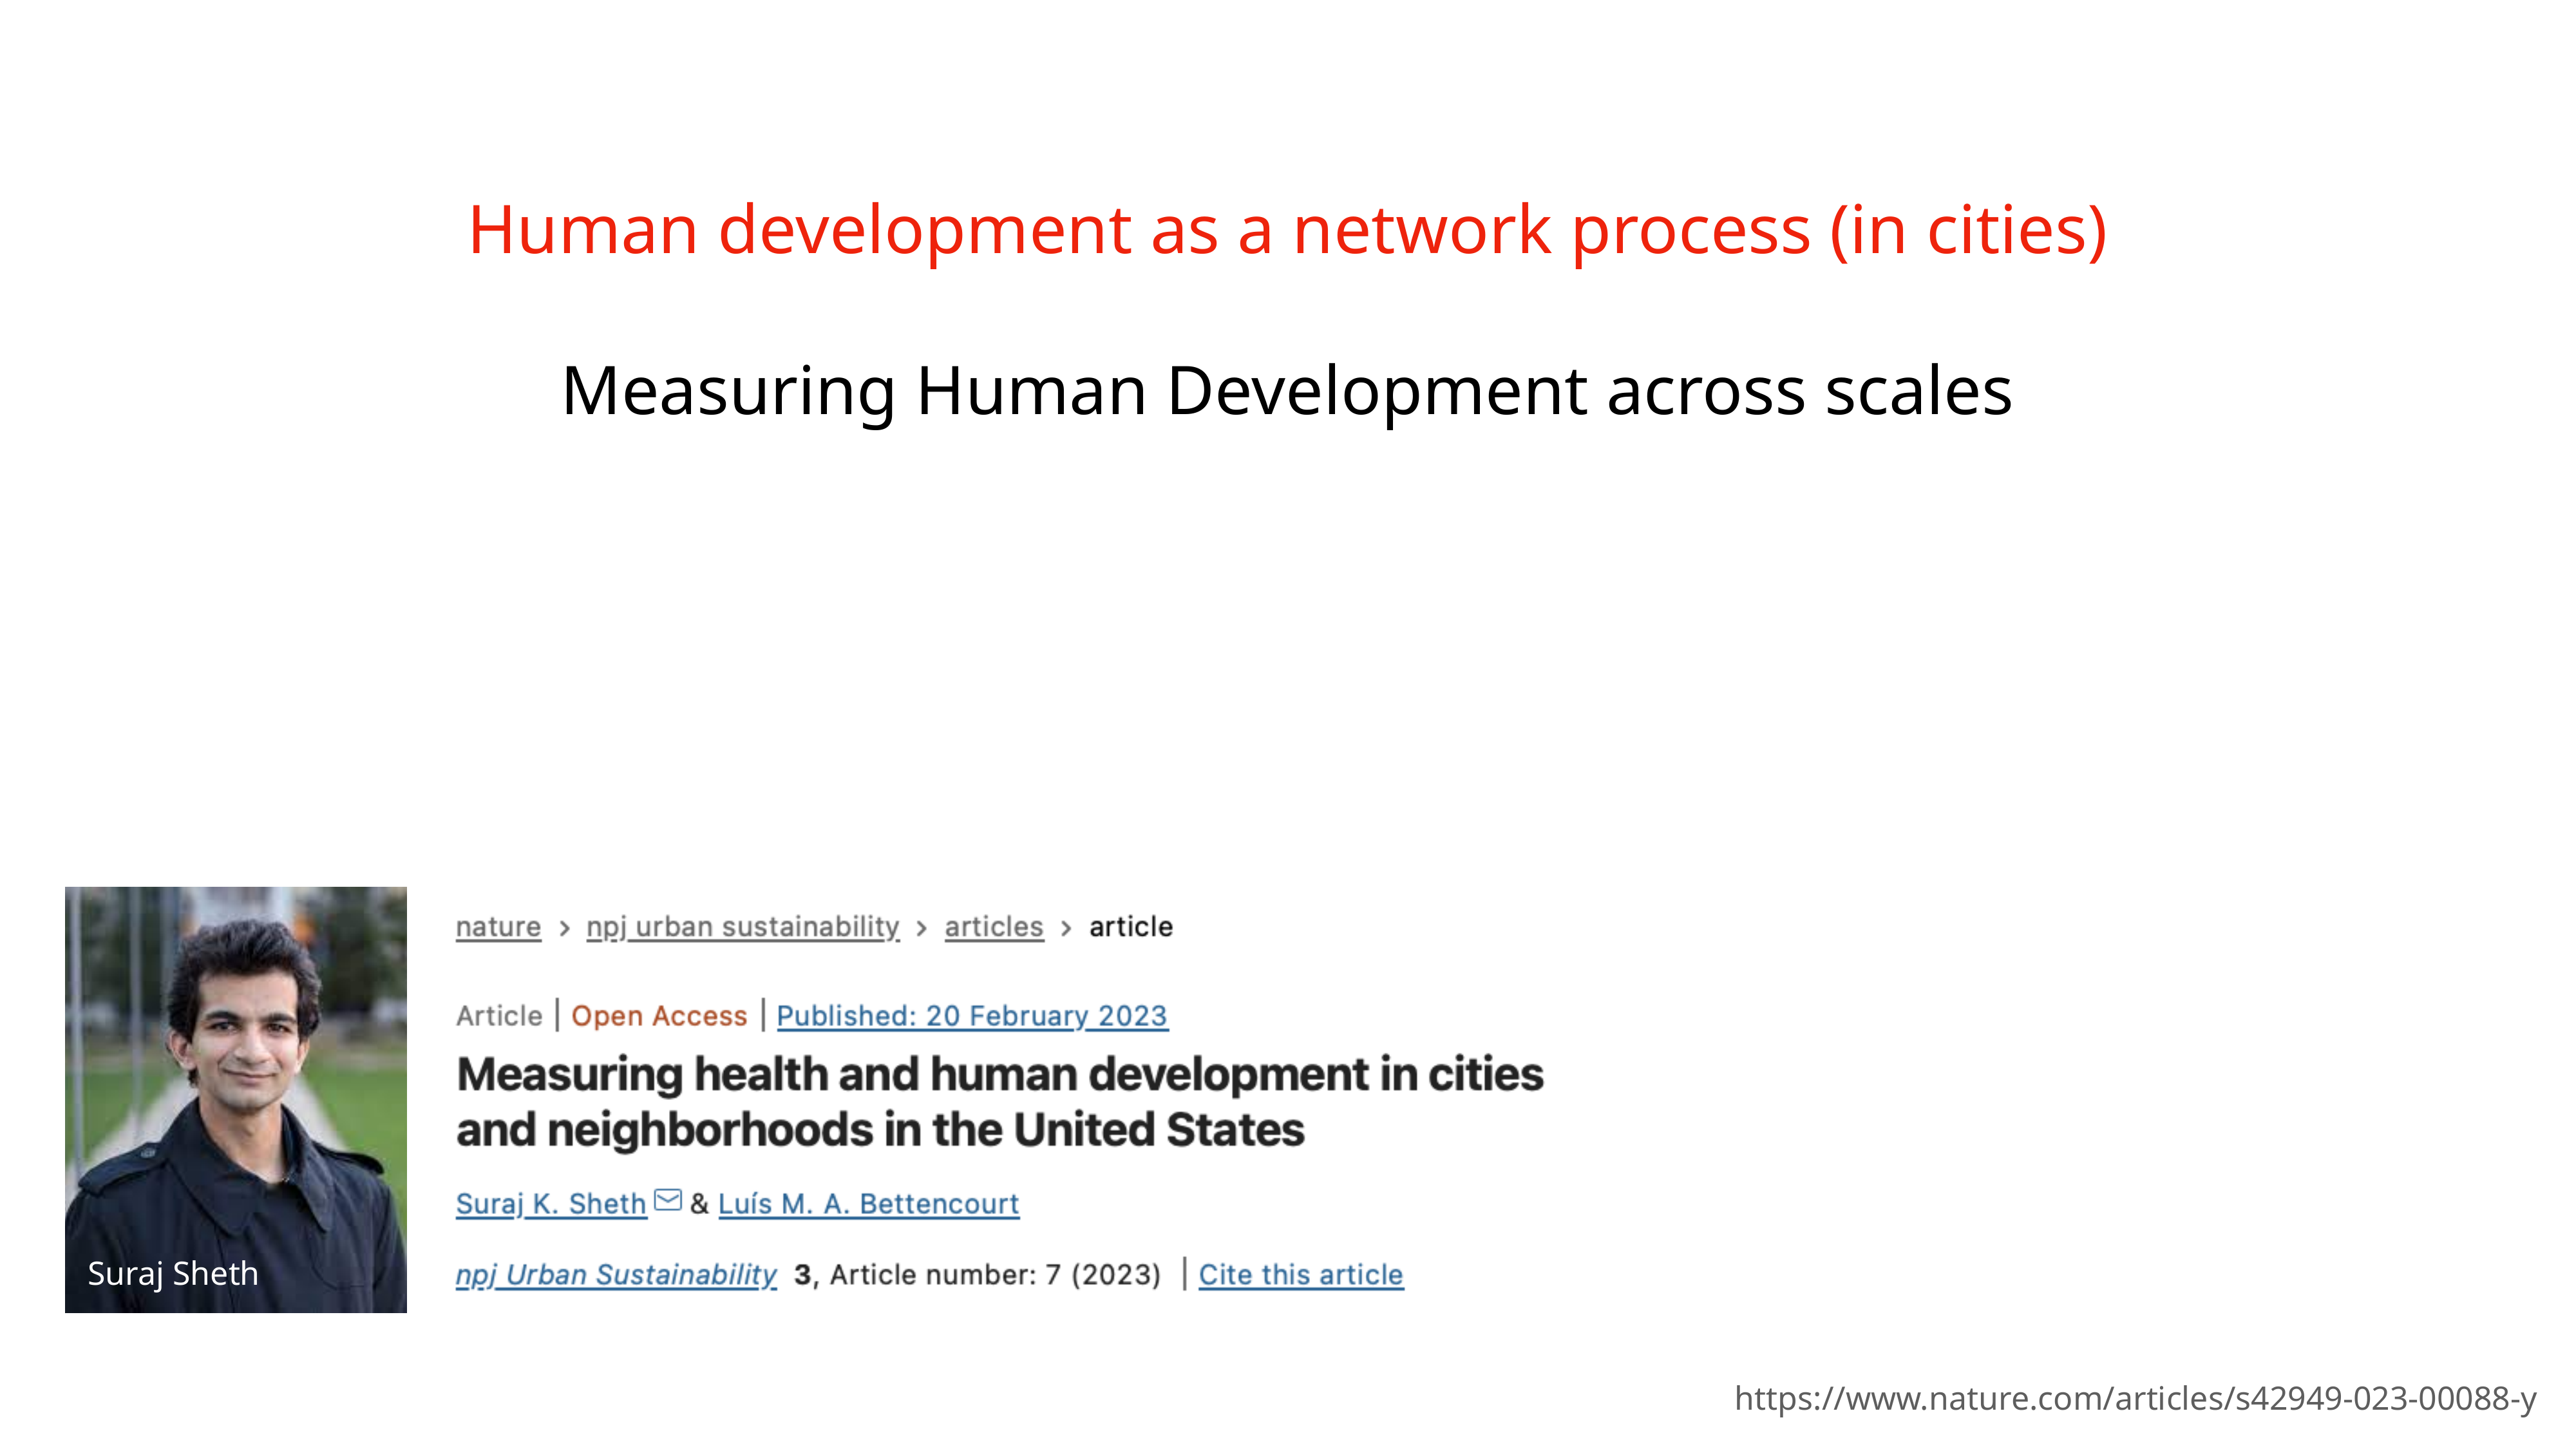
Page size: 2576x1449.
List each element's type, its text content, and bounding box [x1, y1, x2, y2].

text_box https://www.nature.com/articles/s42949-023-00088-y [1729, 1372, 2543, 1422]
text_box Human development as a network process (in cities) Measuring Human Development across scales [462, 181, 2114, 433]
picture [65, 887, 1687, 1314]
